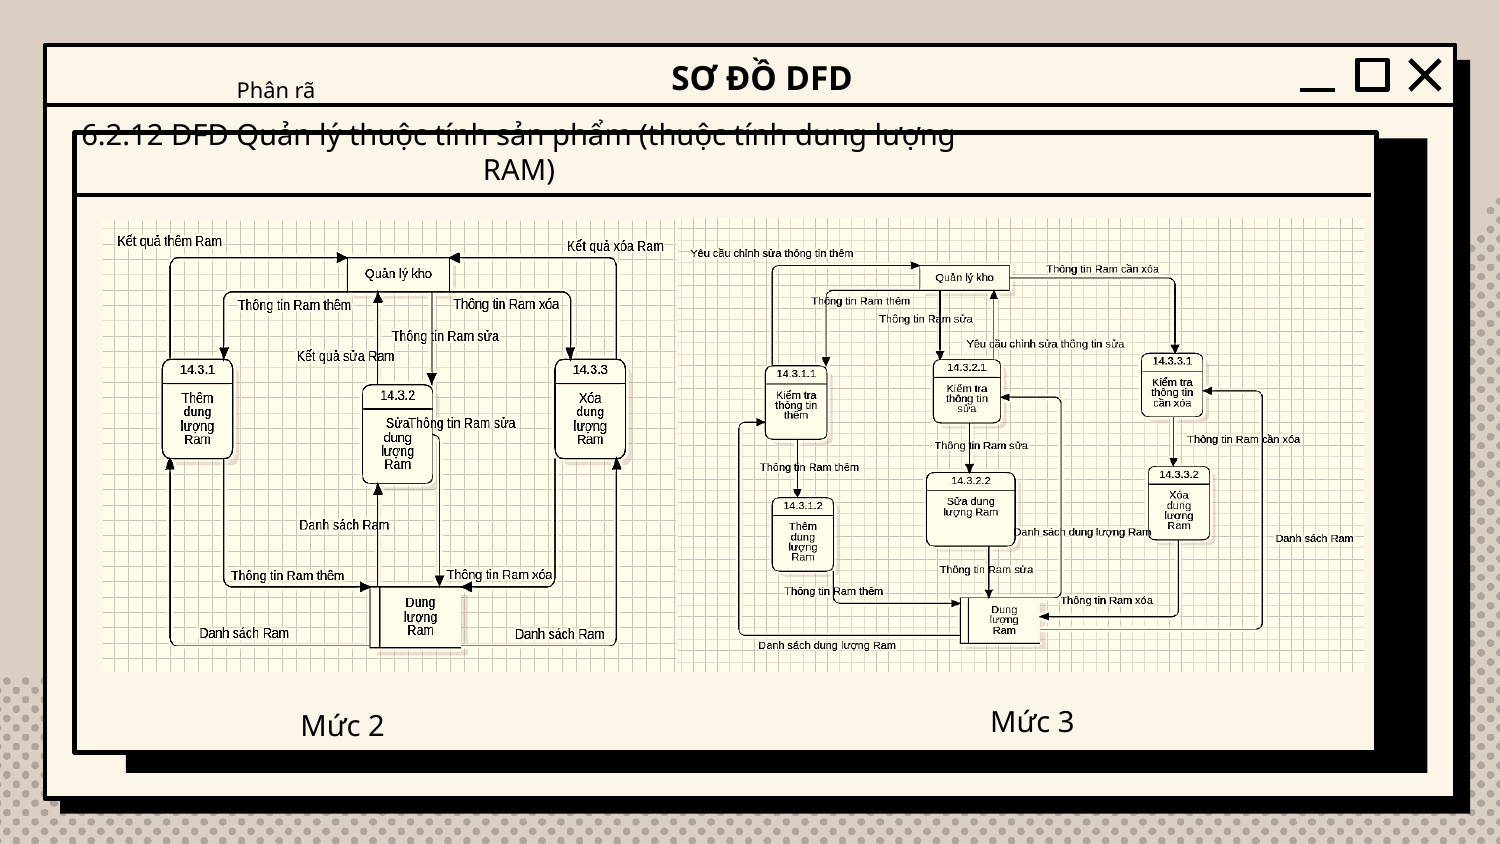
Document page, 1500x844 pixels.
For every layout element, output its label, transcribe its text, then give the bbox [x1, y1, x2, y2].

text_box Phân rã [0, 27, 572, 118]
picture [102, 220, 677, 672]
picture [678, 218, 1364, 672]
title SƠ ĐỒ DFD [572, 41, 1395, 99]
text_box 6.2.12 DFD Quản lý thuộc tính sản phẩm (thuộc tính dung lượng RAM) [47, 111, 991, 202]
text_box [72, 132, 1428, 774]
